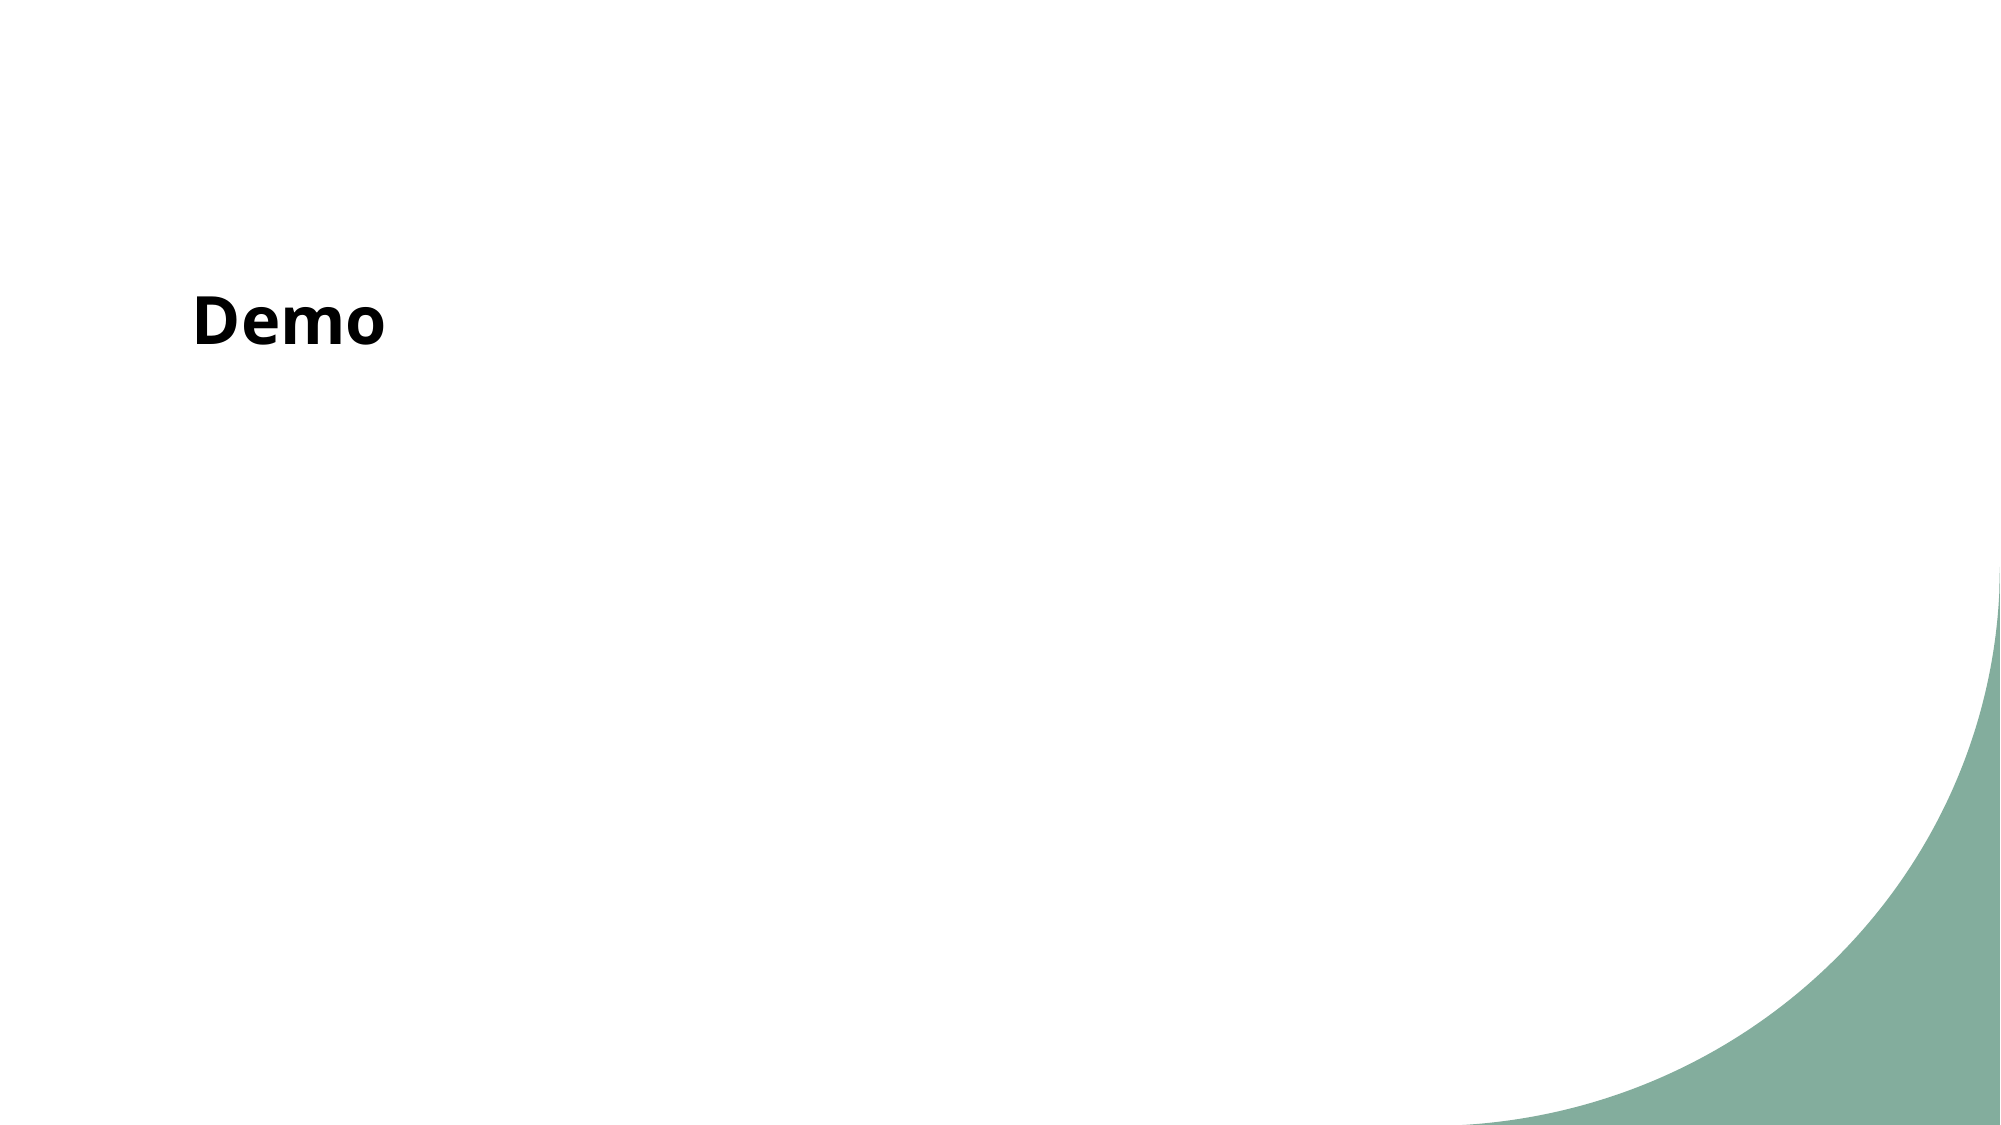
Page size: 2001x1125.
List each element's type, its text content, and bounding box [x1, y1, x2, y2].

title Demo [176, 118, 1809, 366]
